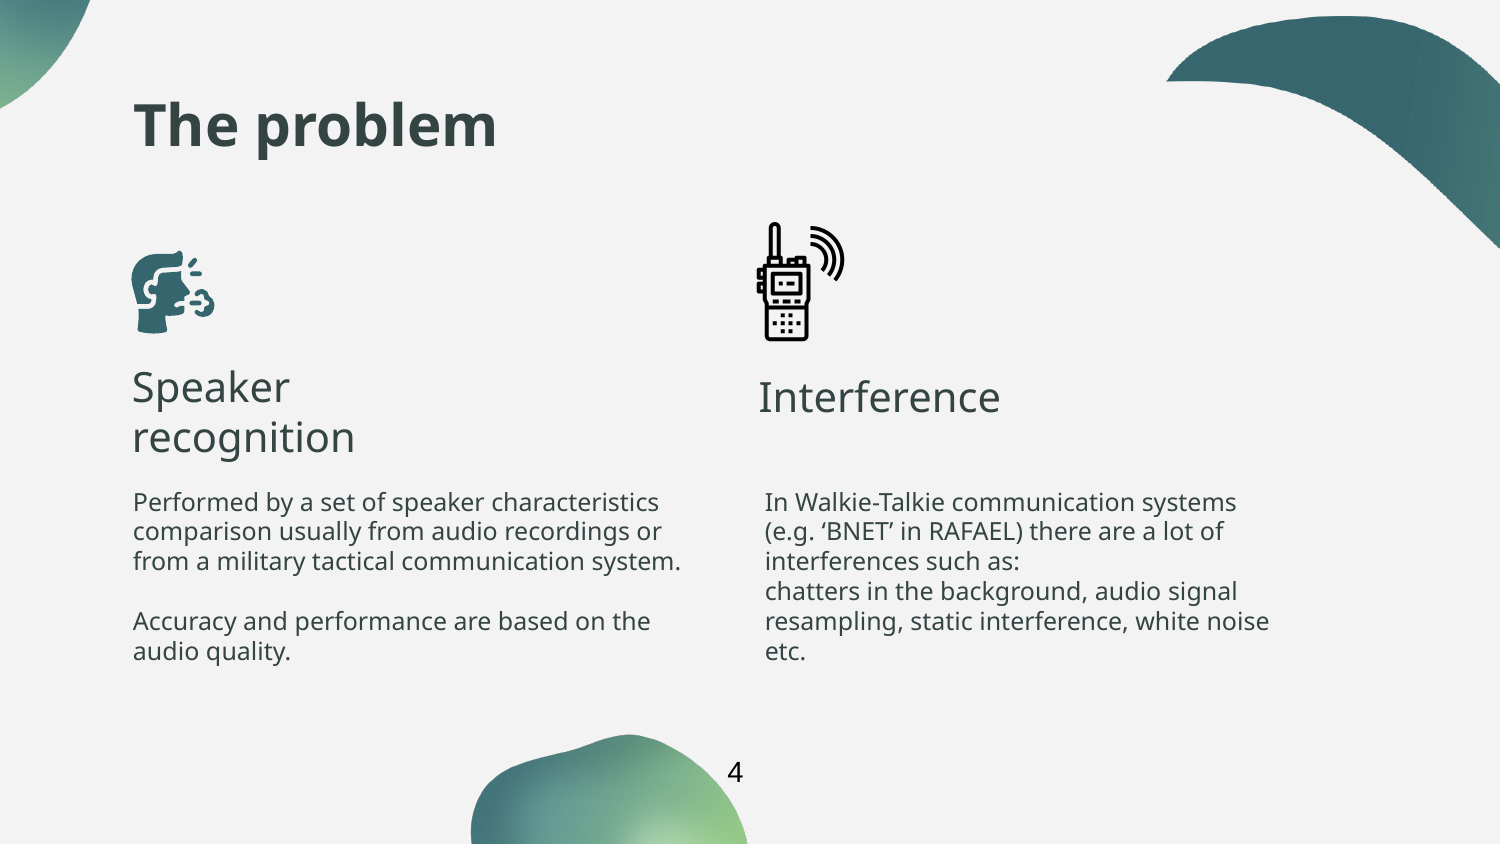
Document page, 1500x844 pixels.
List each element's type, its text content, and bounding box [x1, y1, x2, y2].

text_box 4 [712, 746, 757, 797]
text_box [129, 250, 217, 334]
subtitle Interference [743, 344, 1155, 437]
text_box Performed by a set of speaker characteristics comparison usually from audio recordings or from a military tactical communication system. Accuracy and performance are based on the audio quality. [118, 478, 701, 673]
subtitle Speaker recognition [116, 346, 528, 477]
text_box In Walkie-Talkie communication systems (e.g. ‘BNET’ in RAFAEL) there are a lot of interferences such as: chatters in the background, audio signal resampling, static interference, white noise etc. [750, 478, 1298, 673]
picture [0, 0, 102, 122]
picture [465, 697, 778, 844]
picture [723, 218, 850, 345]
title The problem [118, 72, 1382, 167]
picture [1166, 0, 1500, 398]
